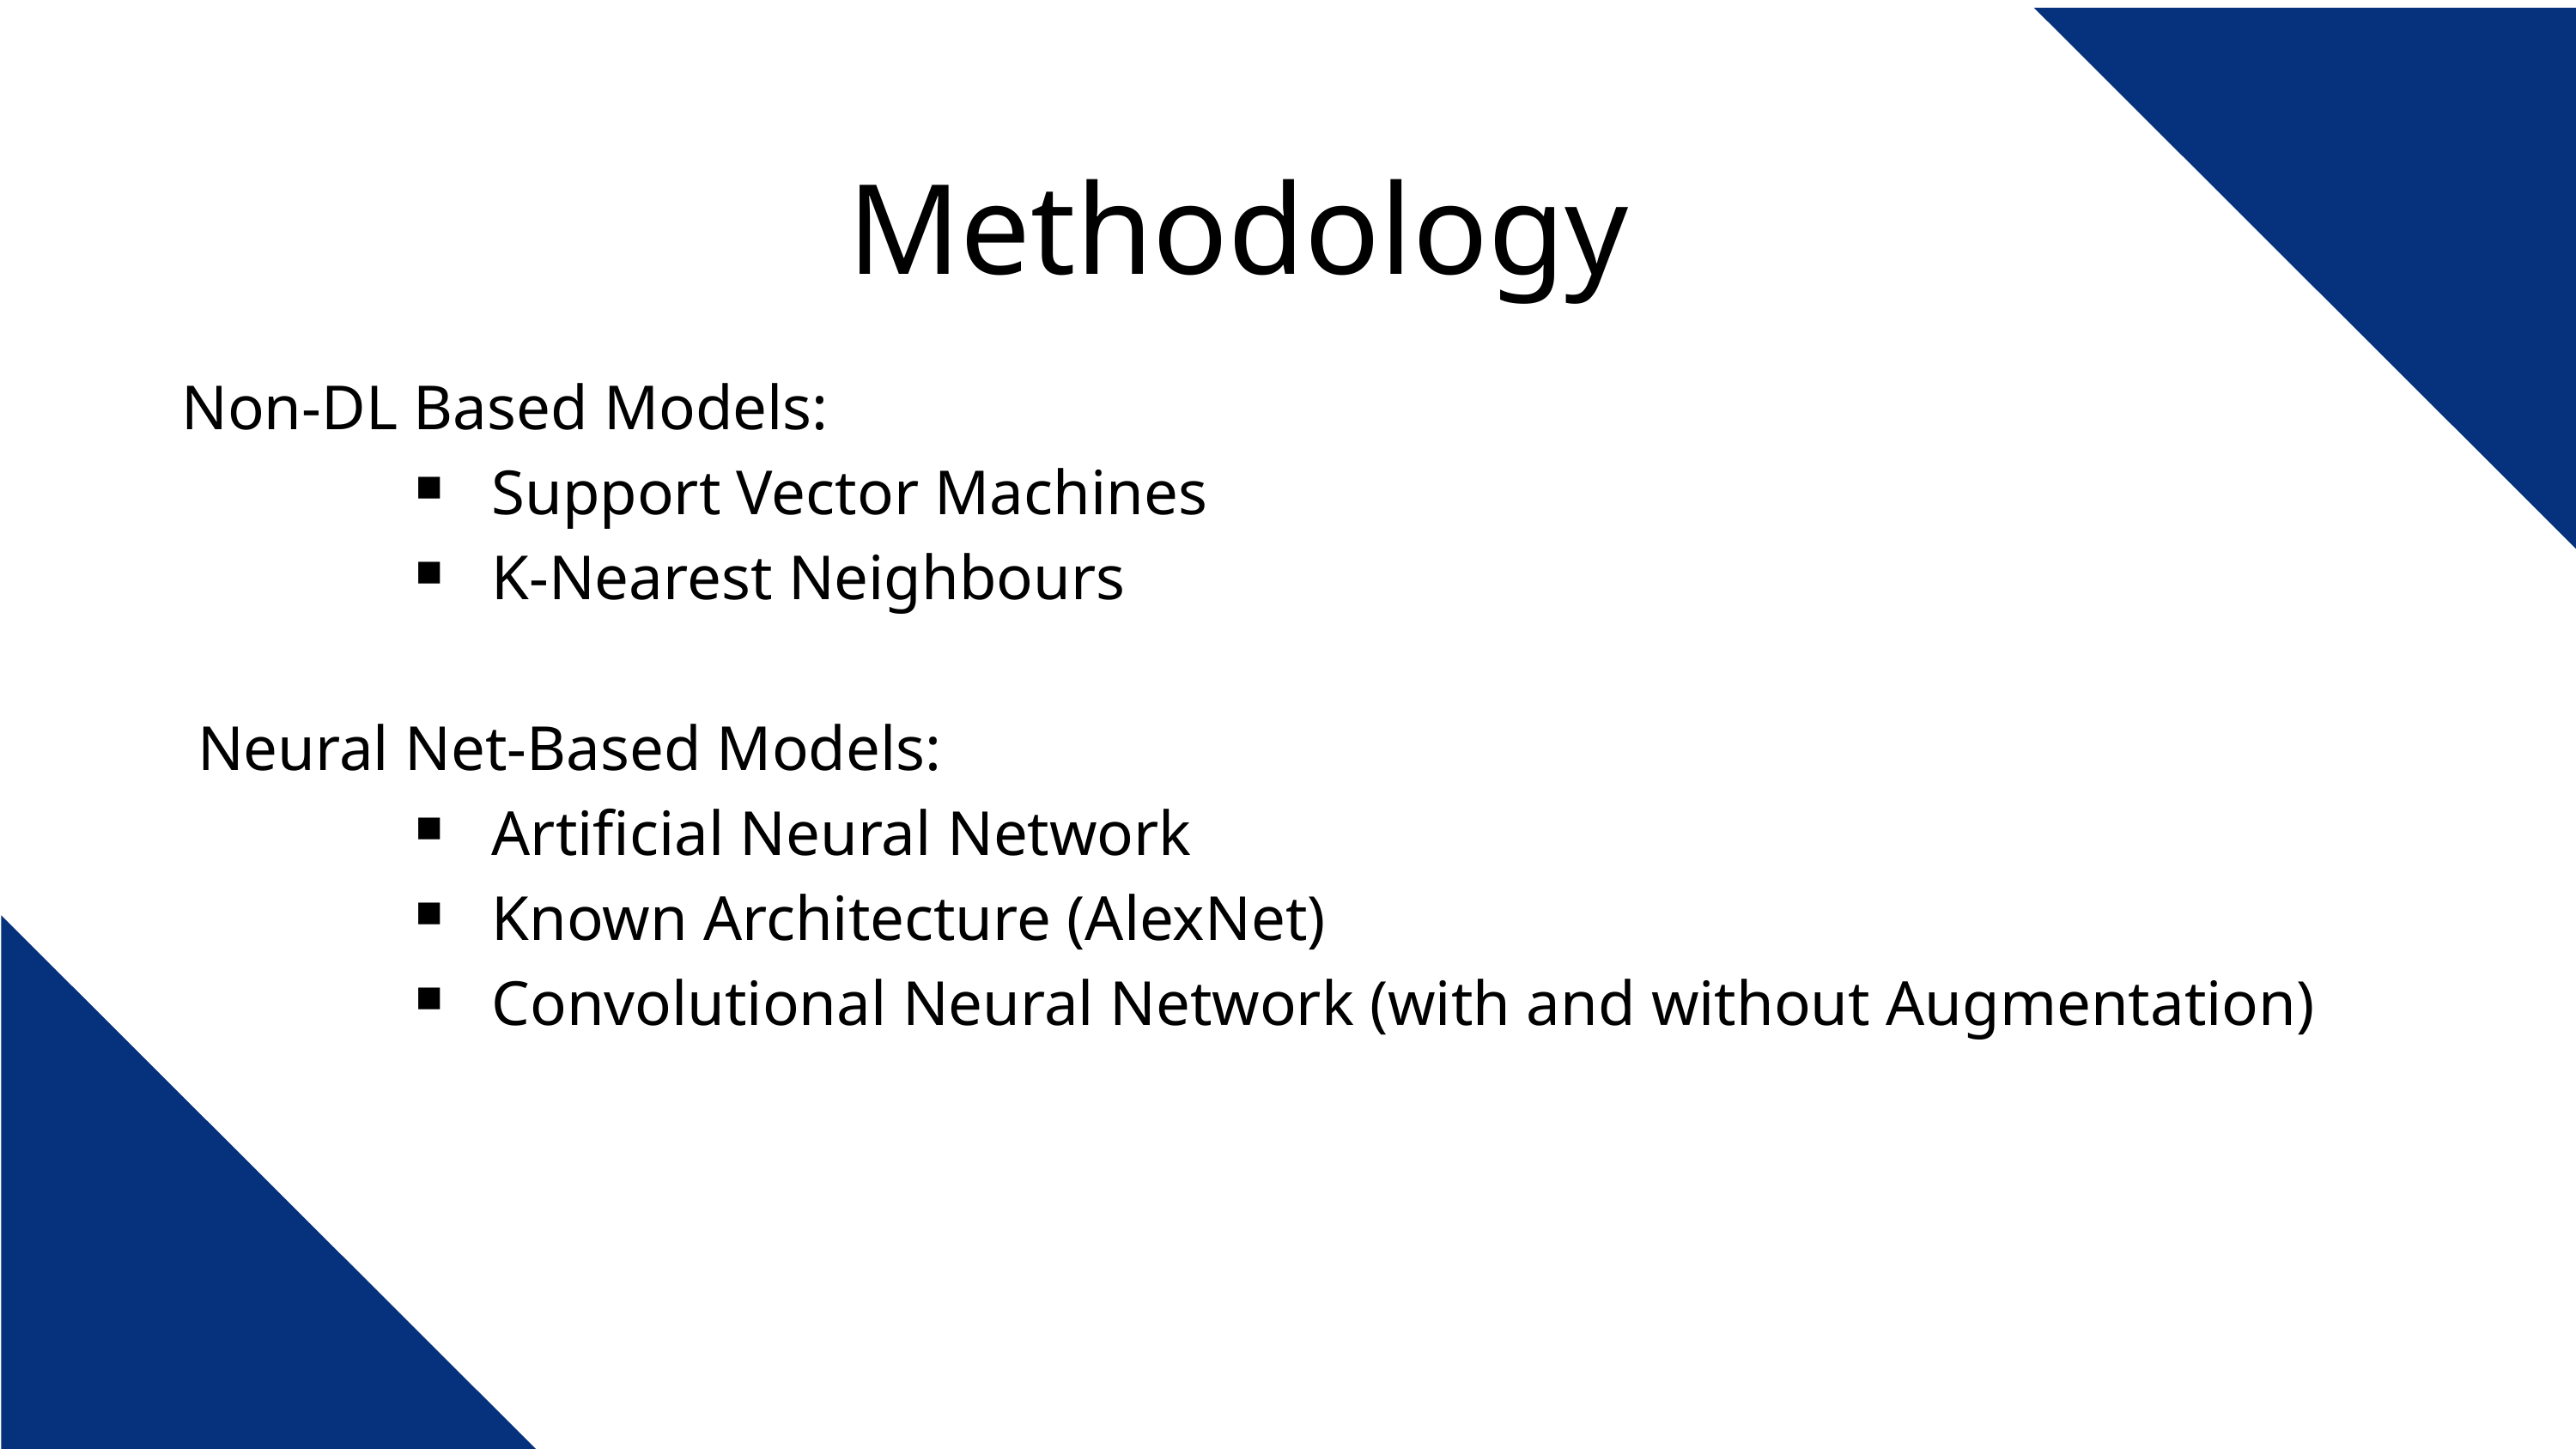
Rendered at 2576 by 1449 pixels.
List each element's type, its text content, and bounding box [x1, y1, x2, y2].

text_box Non-DL Based Models: Support Vector Machines K-Nearest Neighbours Neural Net-Based Models: Artificial Neural Network Known Architecture (AlexNet) Convolutional Neural Network (with and without Augmentation) [181, 356, 2395, 1038]
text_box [2033, 7, 2576, 549]
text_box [1, 915, 544, 1449]
text_box Methodology [442, 124, 2029, 300]
